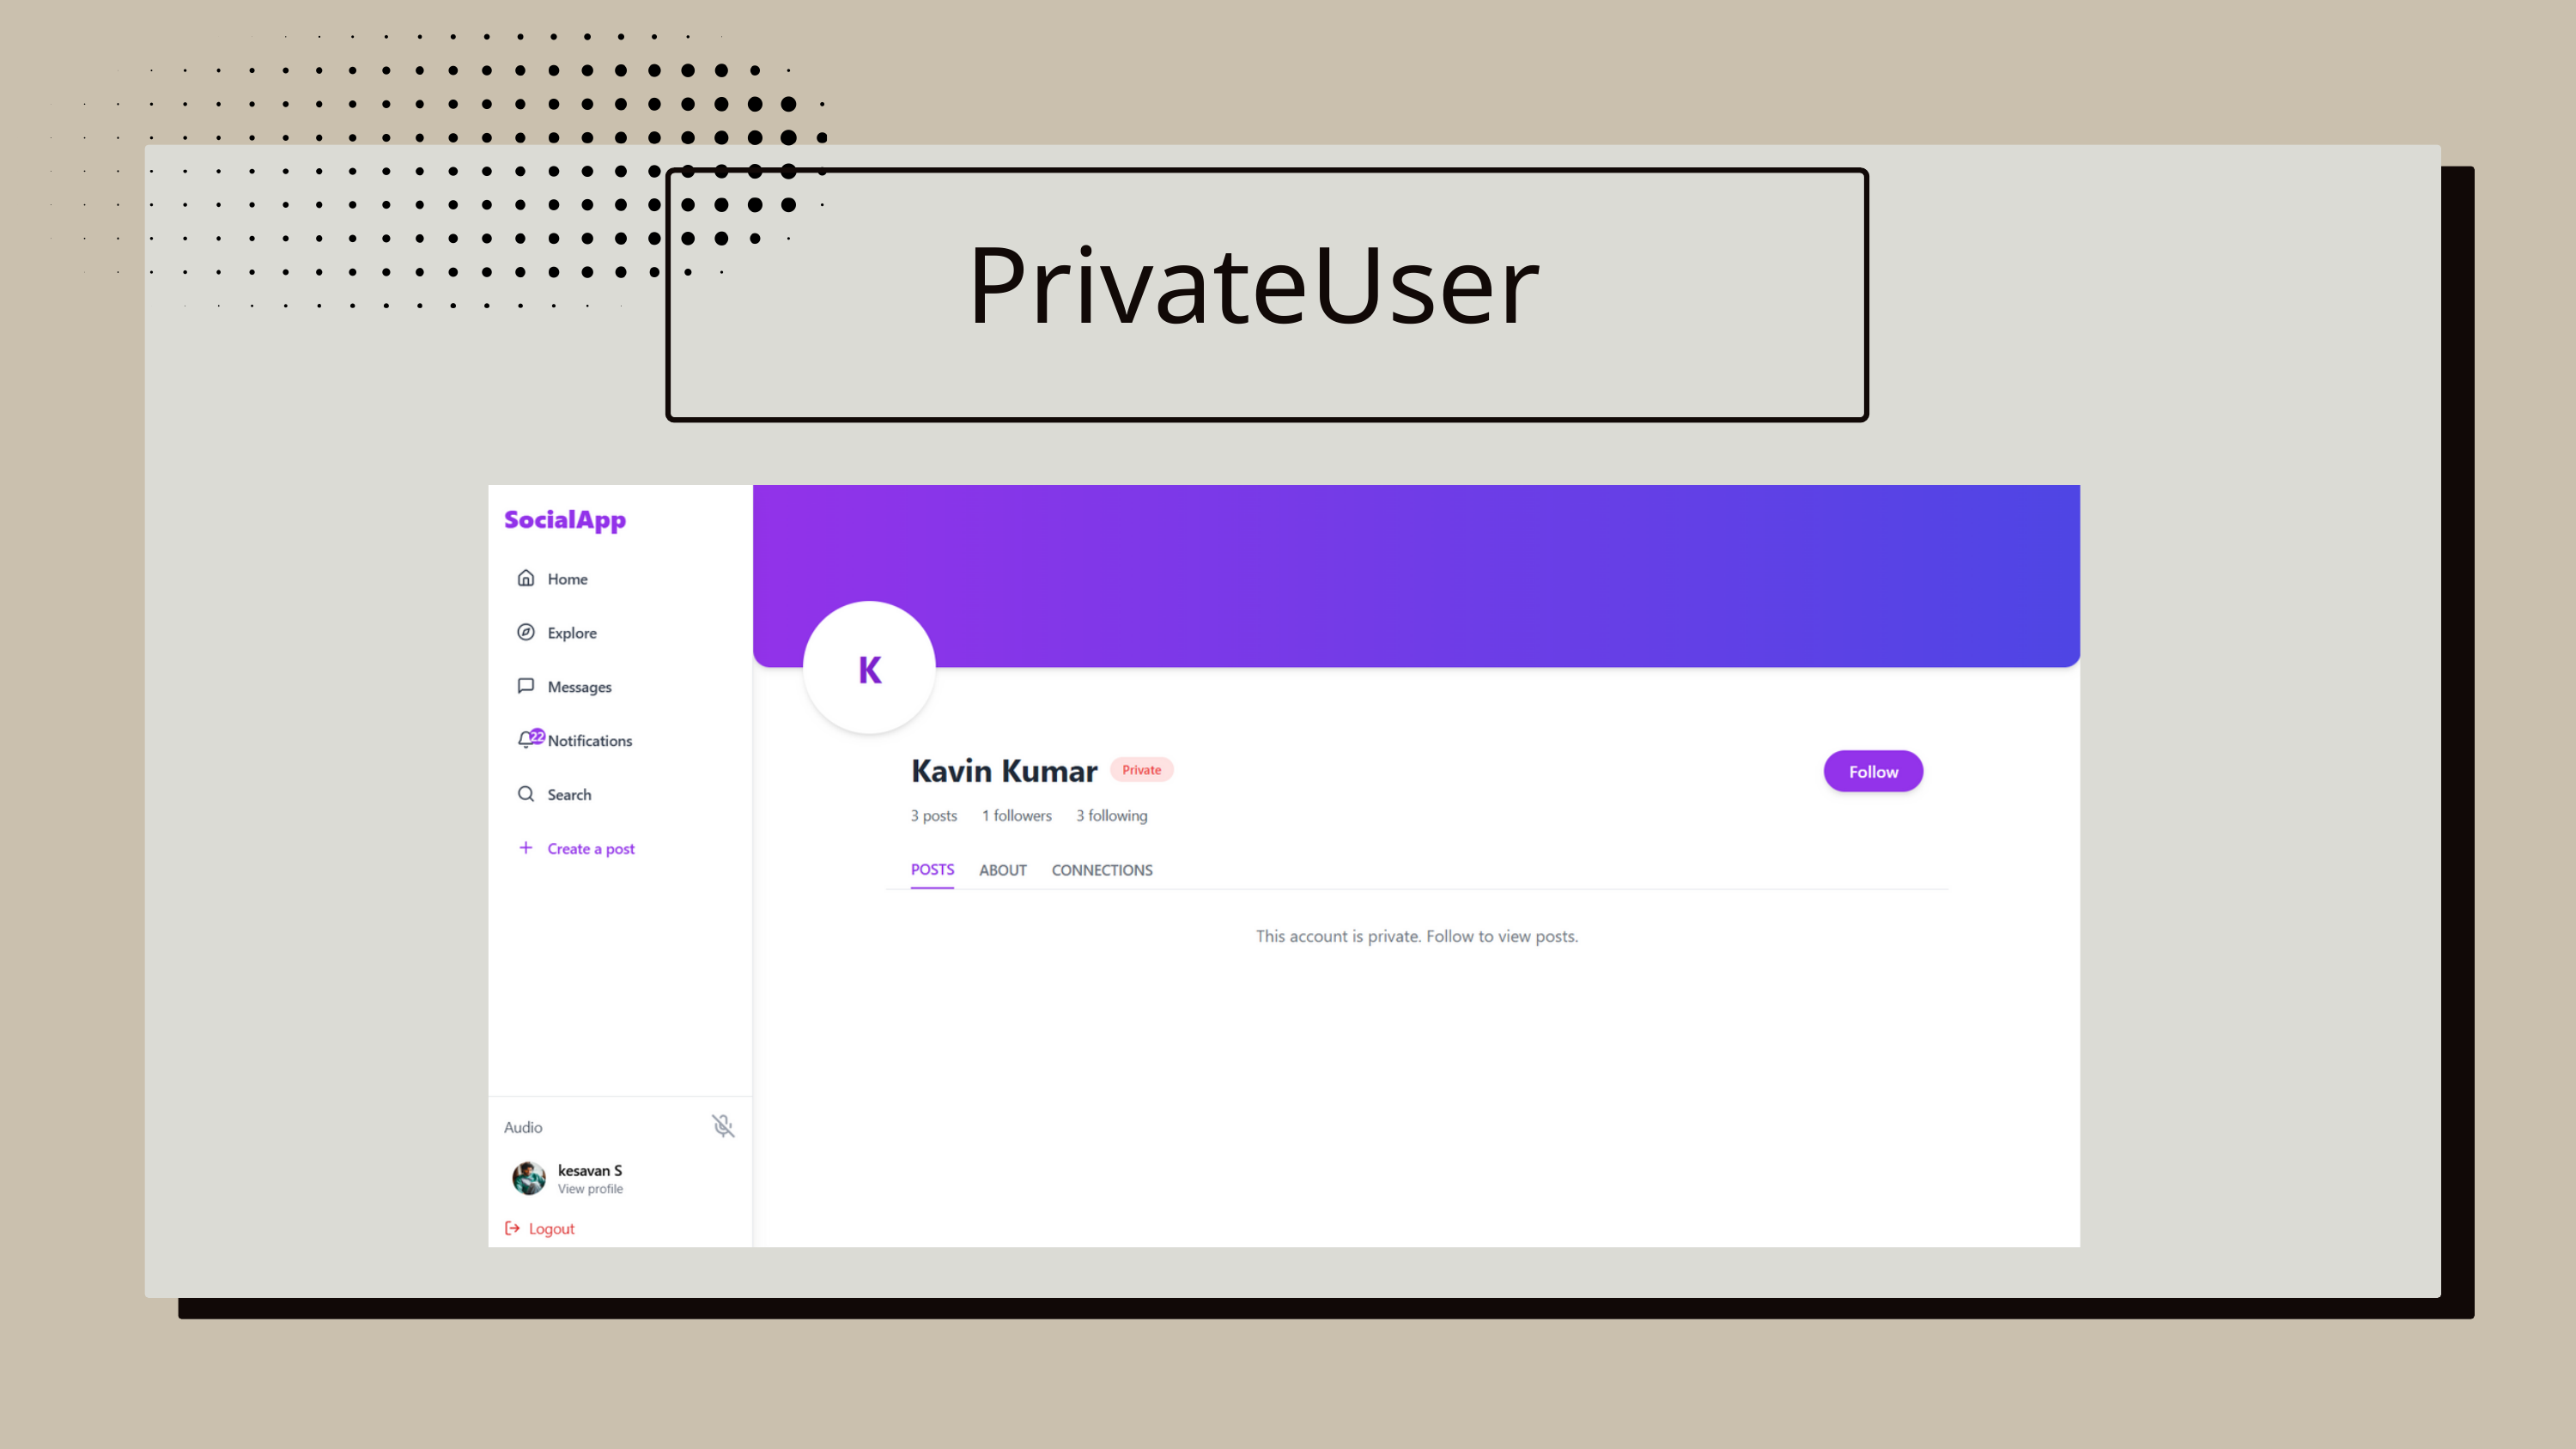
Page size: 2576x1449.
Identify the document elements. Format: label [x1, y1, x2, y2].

text_box [178, 166, 2475, 1319]
text_box [144, 144, 2442, 1298]
text_box [667, 170, 1868, 421]
text_box [17, 33, 828, 308]
